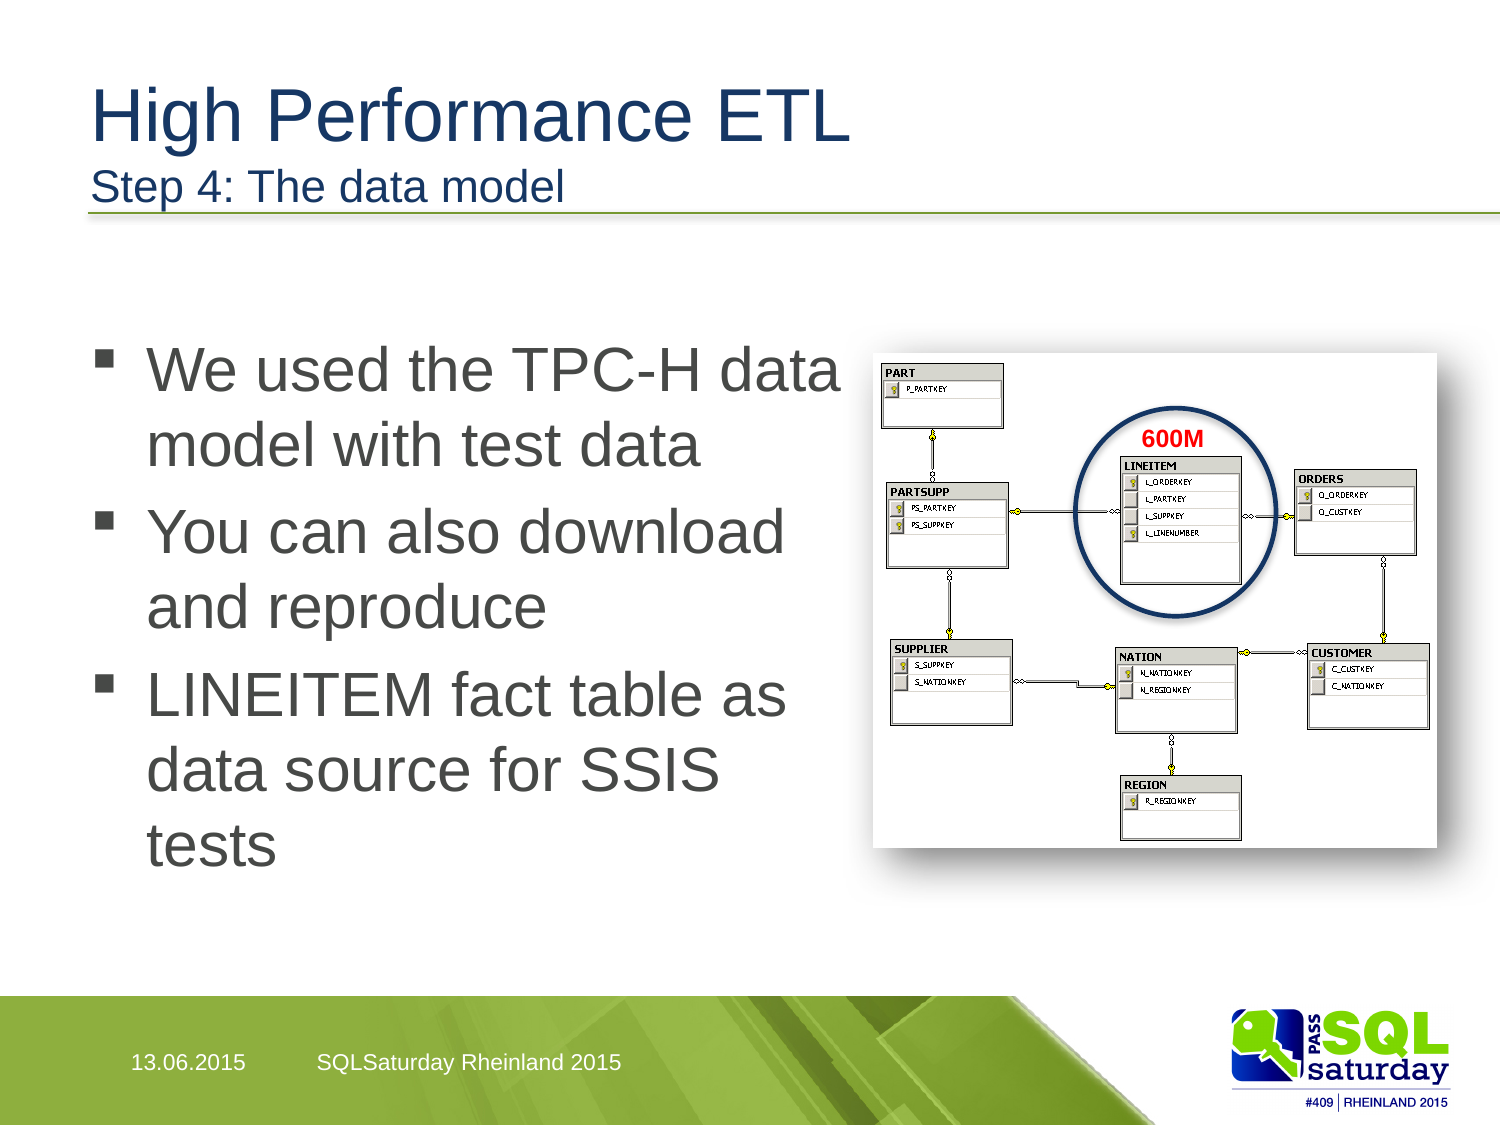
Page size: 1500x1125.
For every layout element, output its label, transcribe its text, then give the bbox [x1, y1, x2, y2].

list We used the TPC-H data model with test data You can also download and reproduce LINEITEM fact table as data source for SSIS tests [75, 321, 868, 1005]
title High Performance ETL Step 4: The data model [75, 45, 1425, 233]
footer SQLSaturday Rheinland 2015 [301, 1031, 751, 1092]
picture [0, 996, 1483, 1125]
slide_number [115, 1031, 283, 1092]
picture [873, 353, 1437, 848]
